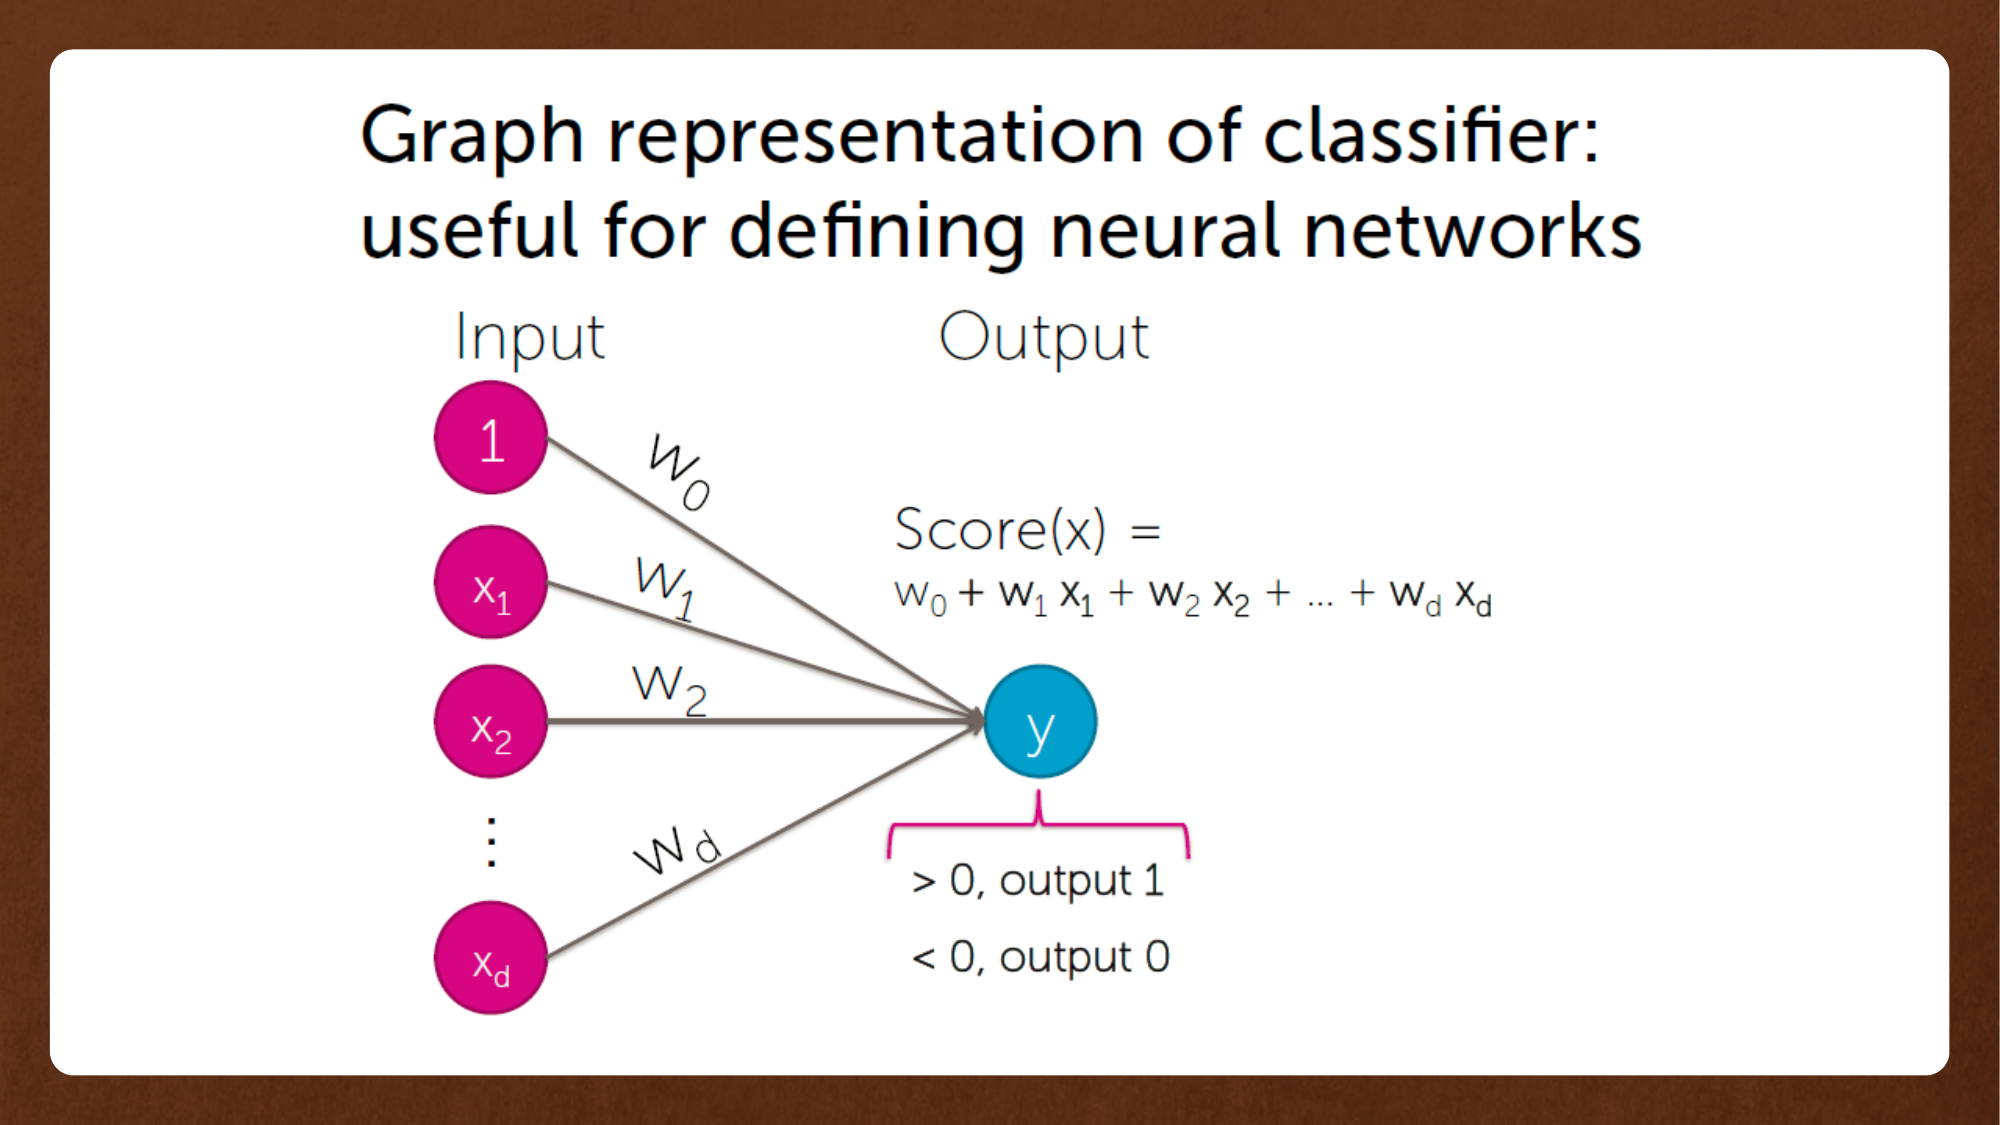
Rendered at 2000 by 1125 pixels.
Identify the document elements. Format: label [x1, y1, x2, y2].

picture [348, 96, 1652, 1029]
